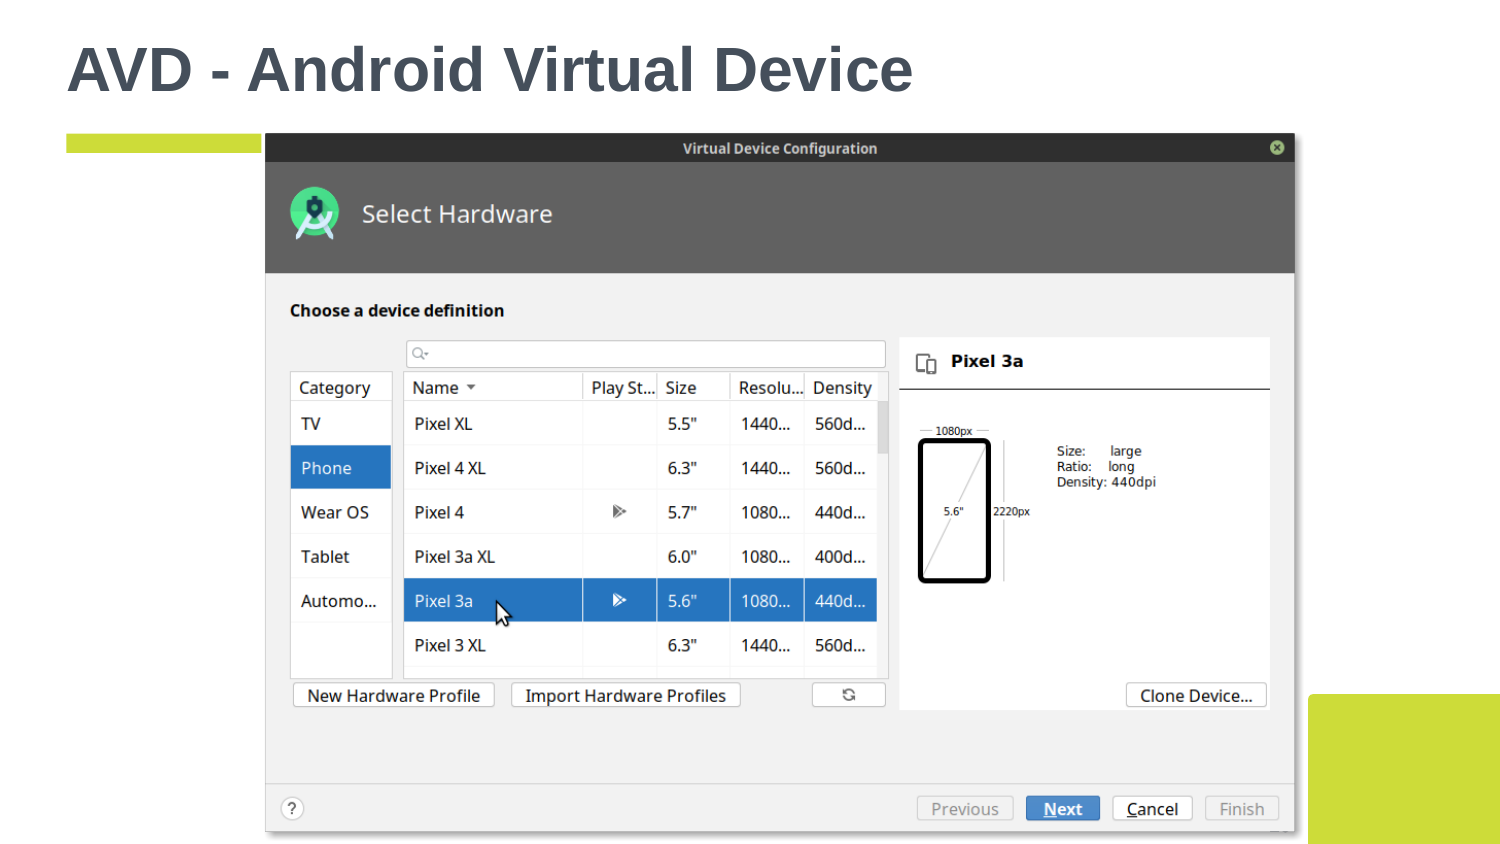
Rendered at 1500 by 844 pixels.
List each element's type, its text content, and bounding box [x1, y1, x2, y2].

title AVD - Android Virtual Device [51, 0, 1449, 134]
picture [259, 128, 1304, 841]
